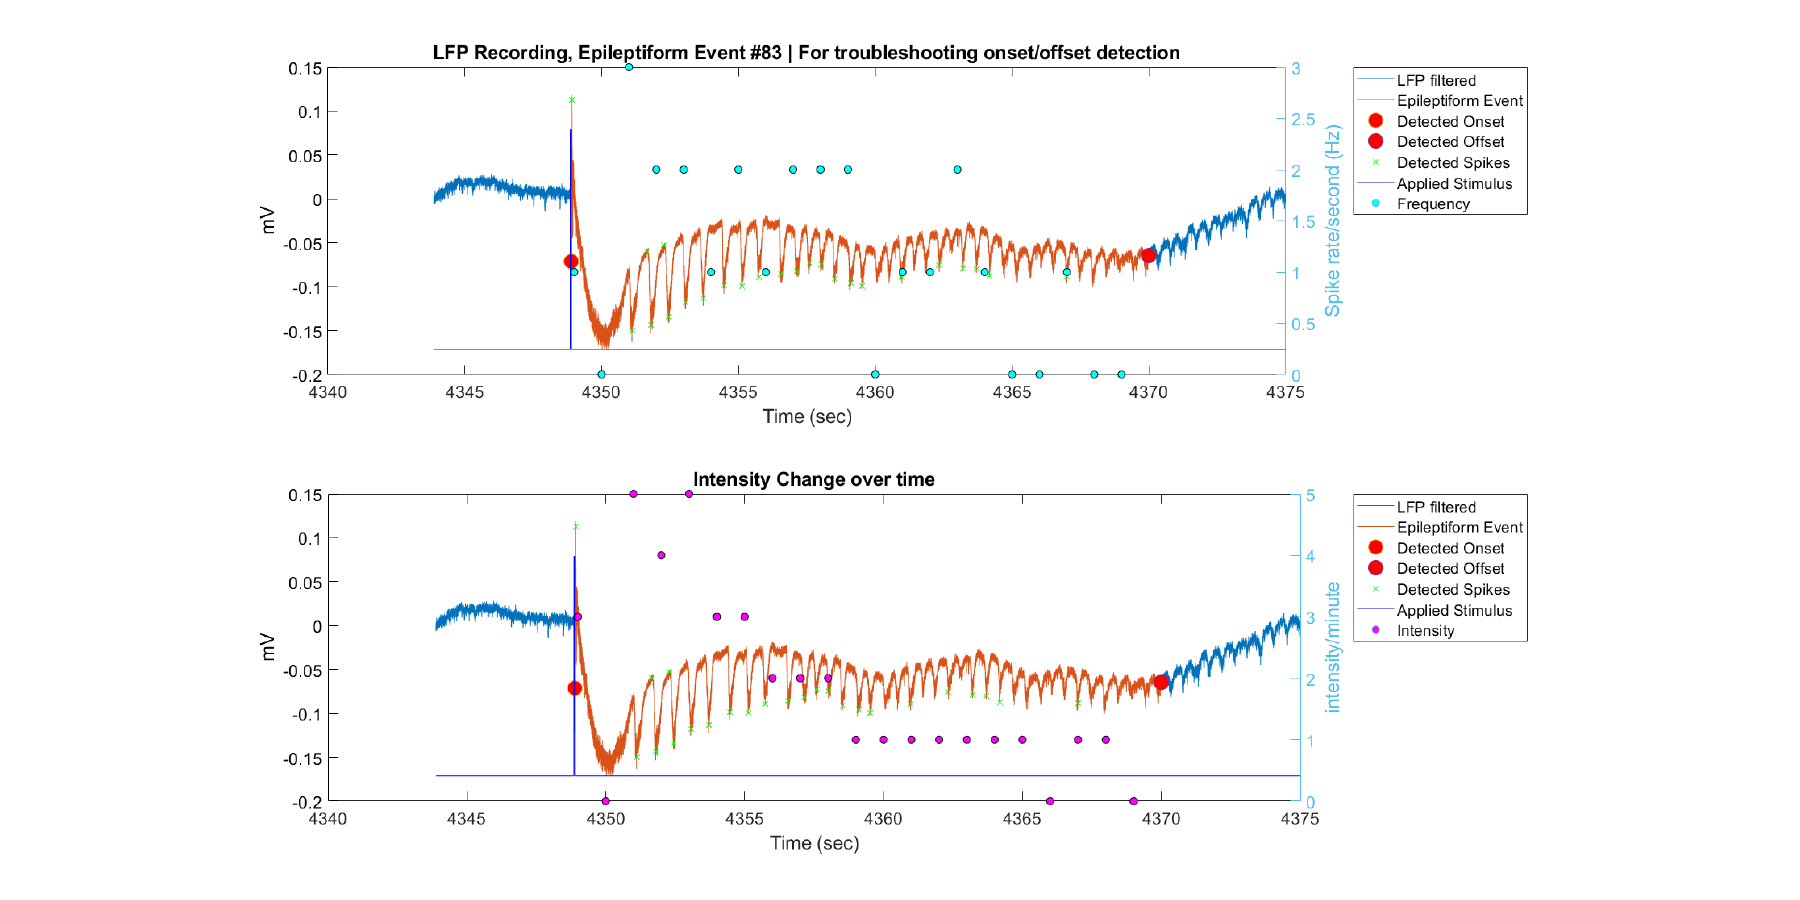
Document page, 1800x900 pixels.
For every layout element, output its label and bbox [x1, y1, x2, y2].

picture [126, 0, 1674, 900]
